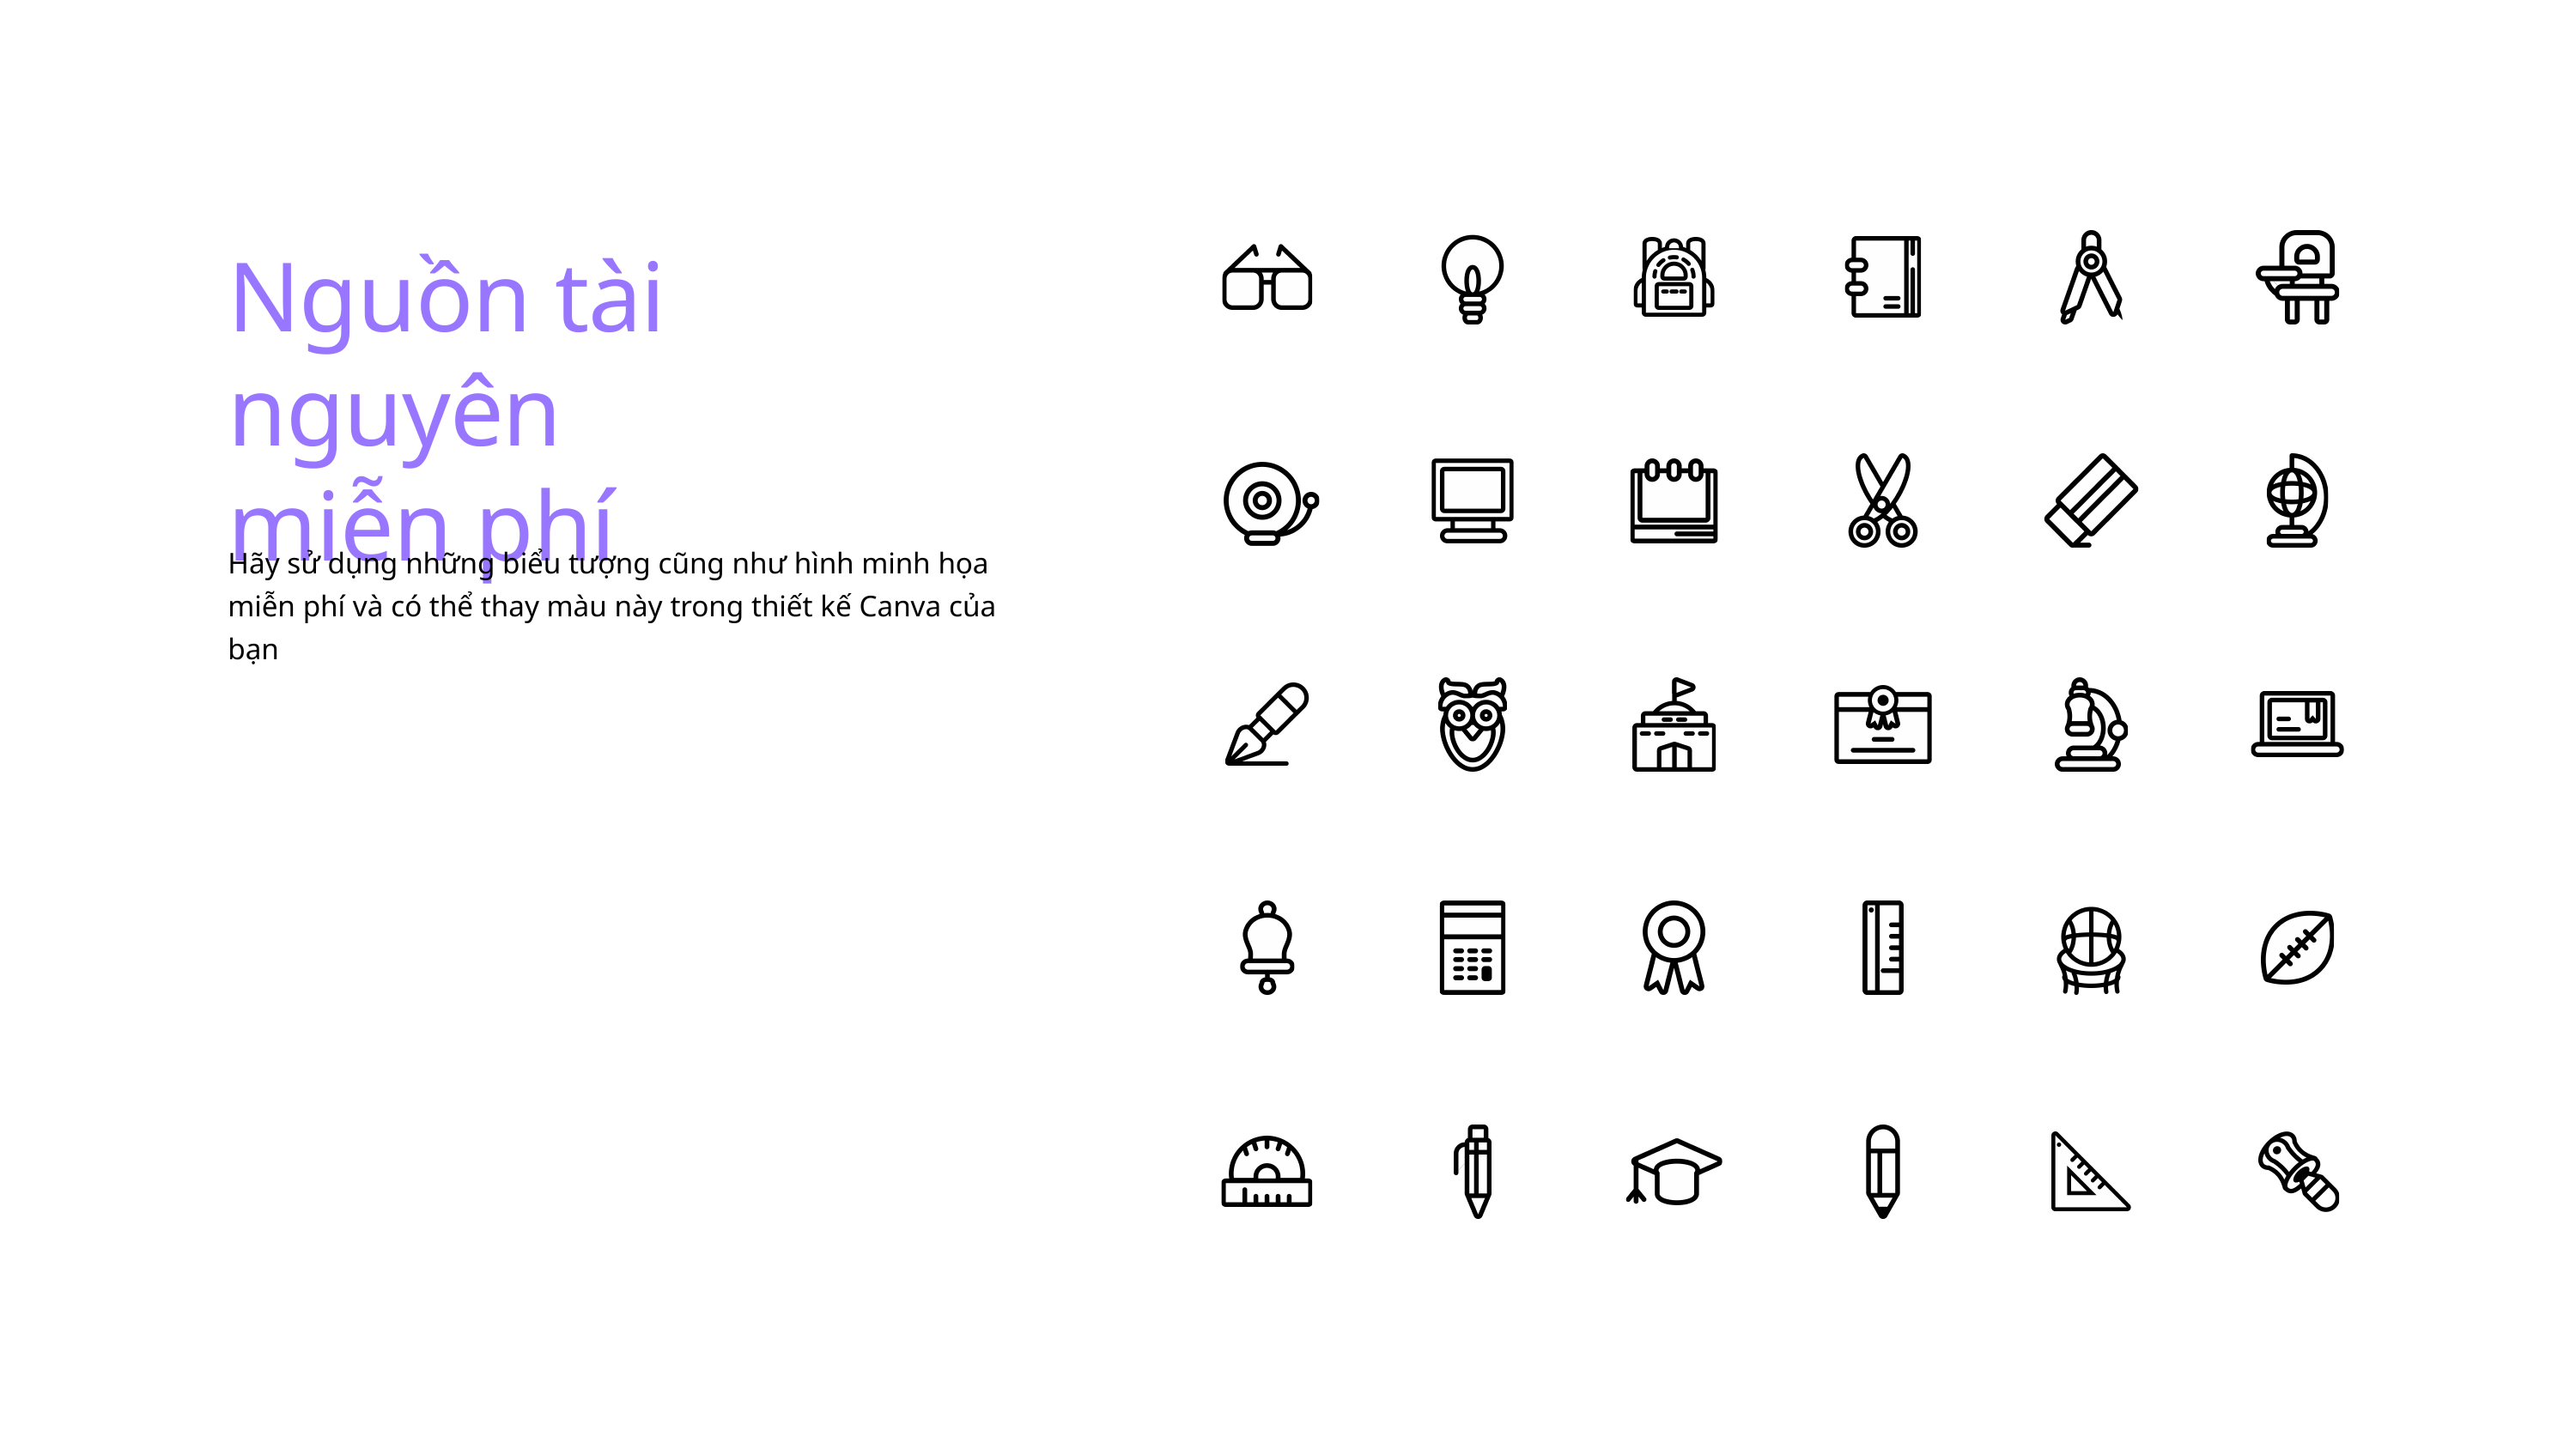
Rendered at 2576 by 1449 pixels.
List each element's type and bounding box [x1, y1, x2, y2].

text_box [1437, 230, 1509, 324]
text_box [1221, 1136, 1313, 1207]
text_box [1431, 458, 1514, 543]
text_box [1638, 900, 1710, 995]
text_box [2251, 691, 2344, 758]
text_box [1625, 1138, 1722, 1205]
text_box [2044, 453, 2139, 548]
text_box [1454, 1125, 1492, 1219]
text_box [2060, 230, 2123, 324]
text_box [2055, 677, 2129, 772]
text_box [1632, 677, 1716, 772]
text_box [1240, 900, 1295, 995]
text_box [2256, 230, 2340, 324]
text_box [1630, 458, 1718, 543]
text_box [1437, 677, 1508, 772]
text_box [1224, 682, 1310, 766]
text_box [2256, 1131, 2340, 1212]
text_box [1862, 900, 1904, 995]
text_box [1633, 237, 1715, 317]
text_box [1848, 453, 1918, 548]
text_box [228, 236, 1014, 660]
text_box [1844, 236, 1922, 318]
text_box [2051, 1131, 2131, 1212]
text_box [2266, 453, 2329, 548]
text_box [1866, 1125, 1900, 1219]
text_box [1834, 685, 1932, 764]
text_box [2055, 900, 2128, 995]
text_box [1222, 244, 1313, 310]
text_box [1215, 453, 1320, 548]
text_box [2261, 911, 2335, 985]
text_box [1439, 900, 1506, 995]
